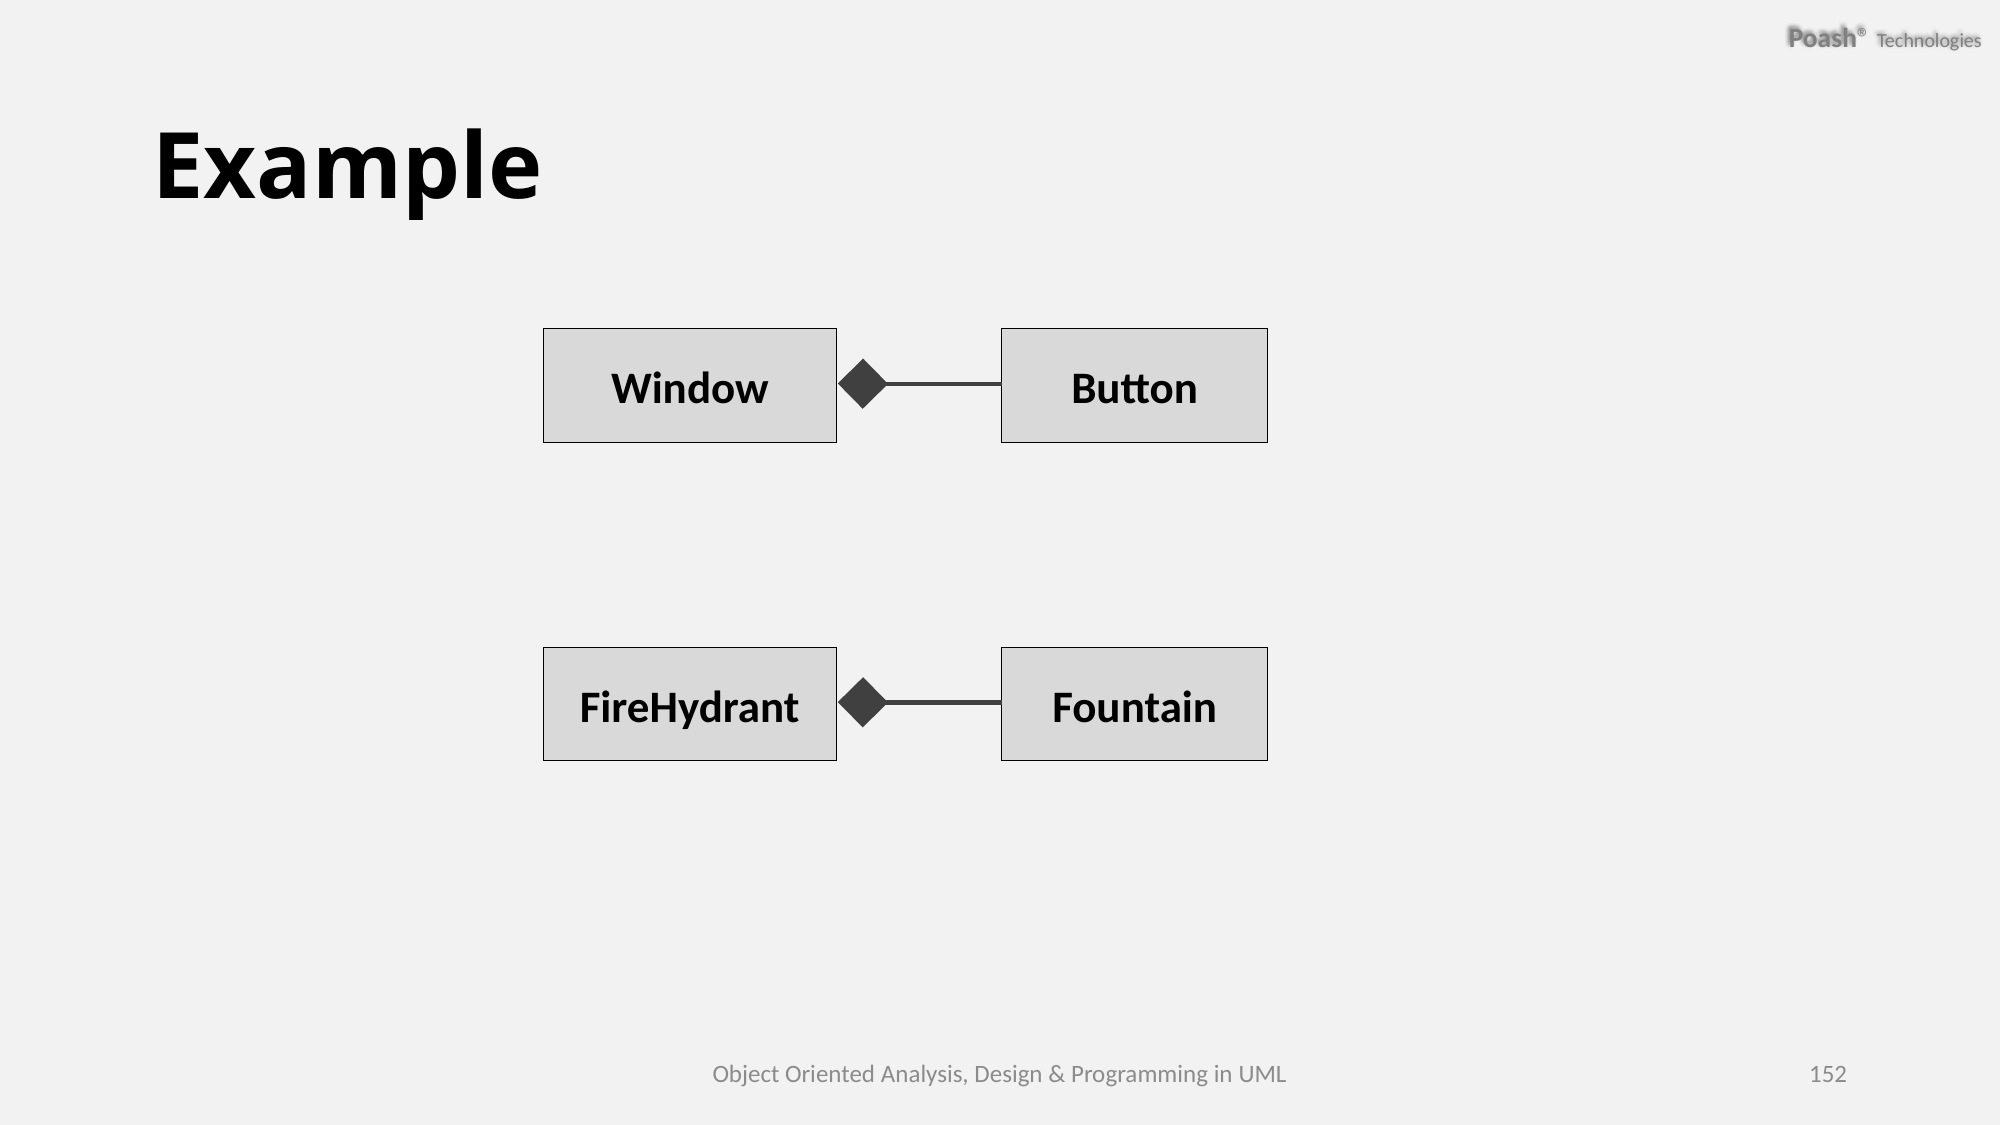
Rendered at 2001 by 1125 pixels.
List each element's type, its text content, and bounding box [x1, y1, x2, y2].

slide_number 152 [1412, 1042, 1863, 1103]
text_box FireHydrant [543, 647, 837, 761]
text_box [840, 361, 886, 407]
text_box [840, 679, 885, 725]
text_box Button [1001, 328, 1268, 443]
text_box Fountain [1001, 647, 1268, 761]
text_box Window [543, 328, 837, 443]
footer Object Oriented Analysis, Design & Programming in UML [662, 1042, 1338, 1103]
title Example [137, 59, 1863, 278]
